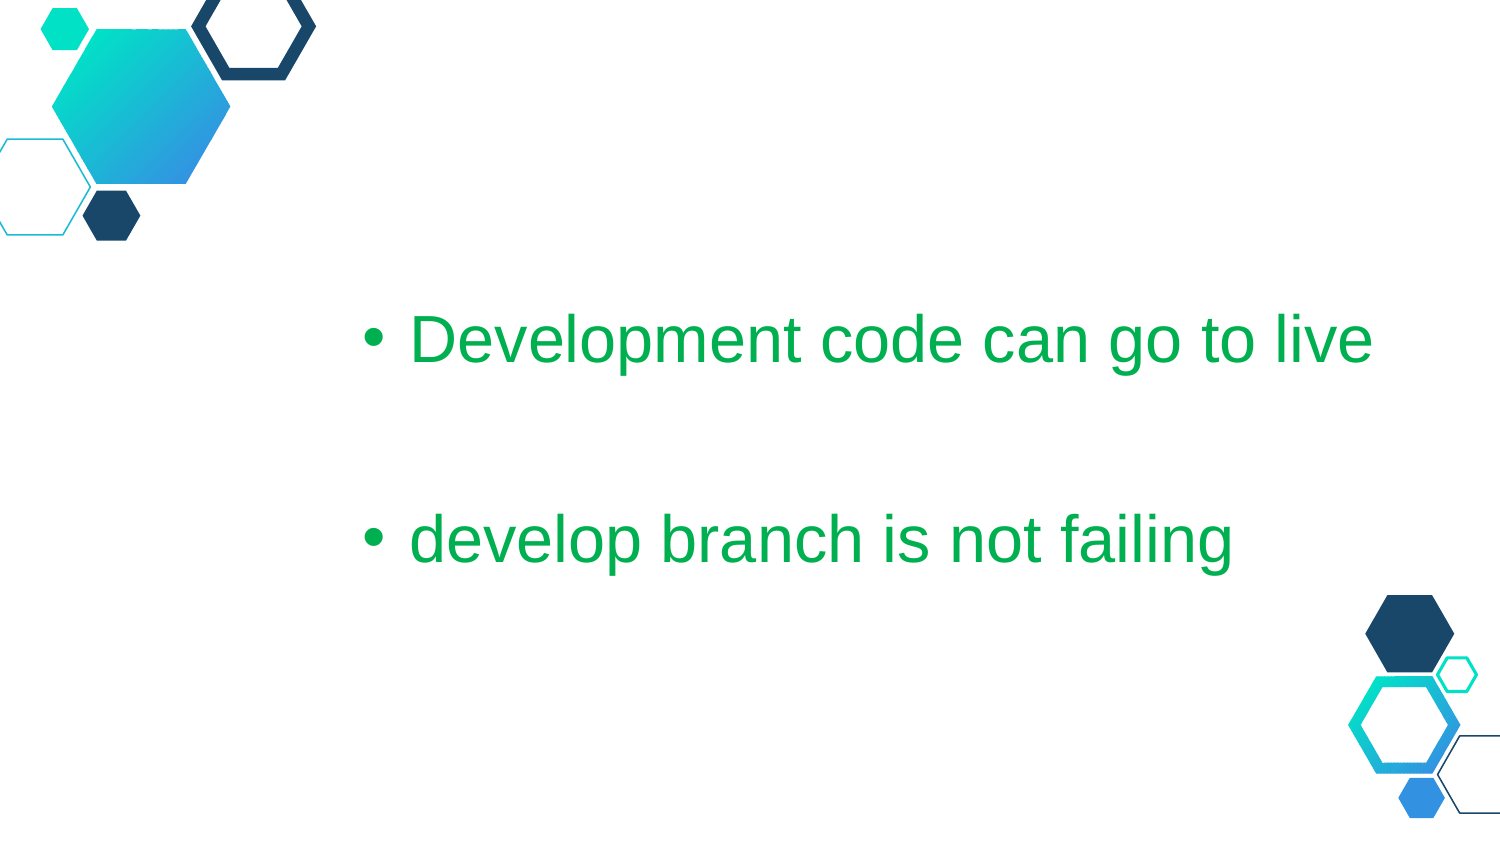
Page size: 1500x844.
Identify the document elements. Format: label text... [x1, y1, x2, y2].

text_box Development code can go to live [347, 288, 1412, 384]
text_box develop branch is not failing [347, 488, 1412, 584]
